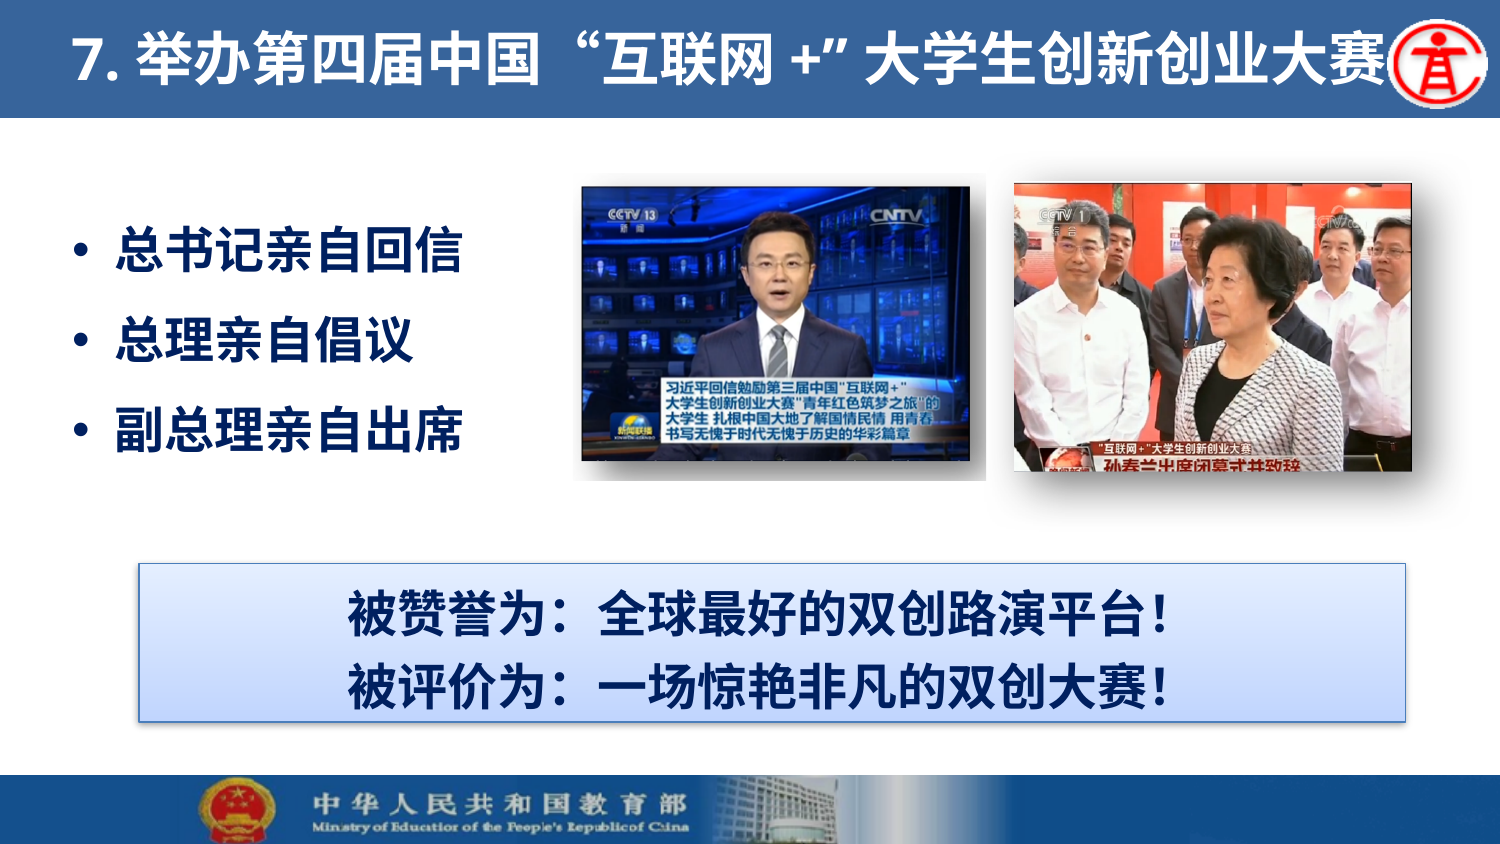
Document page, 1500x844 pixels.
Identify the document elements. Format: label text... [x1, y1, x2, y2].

picture [572, 173, 987, 482]
picture [1014, 181, 1412, 472]
text_box 7.举办第四届中国“互联网+”大学生创新创业大赛 [0, 0, 1459, 115]
picture [0, 775, 1500, 844]
picture [1459, 19, 1488, 109]
title 7.举办了一届惊艳非凡的创新创业大赛 [218, 115, 1220, 203]
text_box 总书记亲自回信 总理亲自倡议 副总理亲自出席 [57, 181, 551, 467]
text_box 被赞誉为：全球最好的双创路演平台！ 被评价为：一场惊艳非凡的双创大赛！ [138, 563, 1406, 723]
